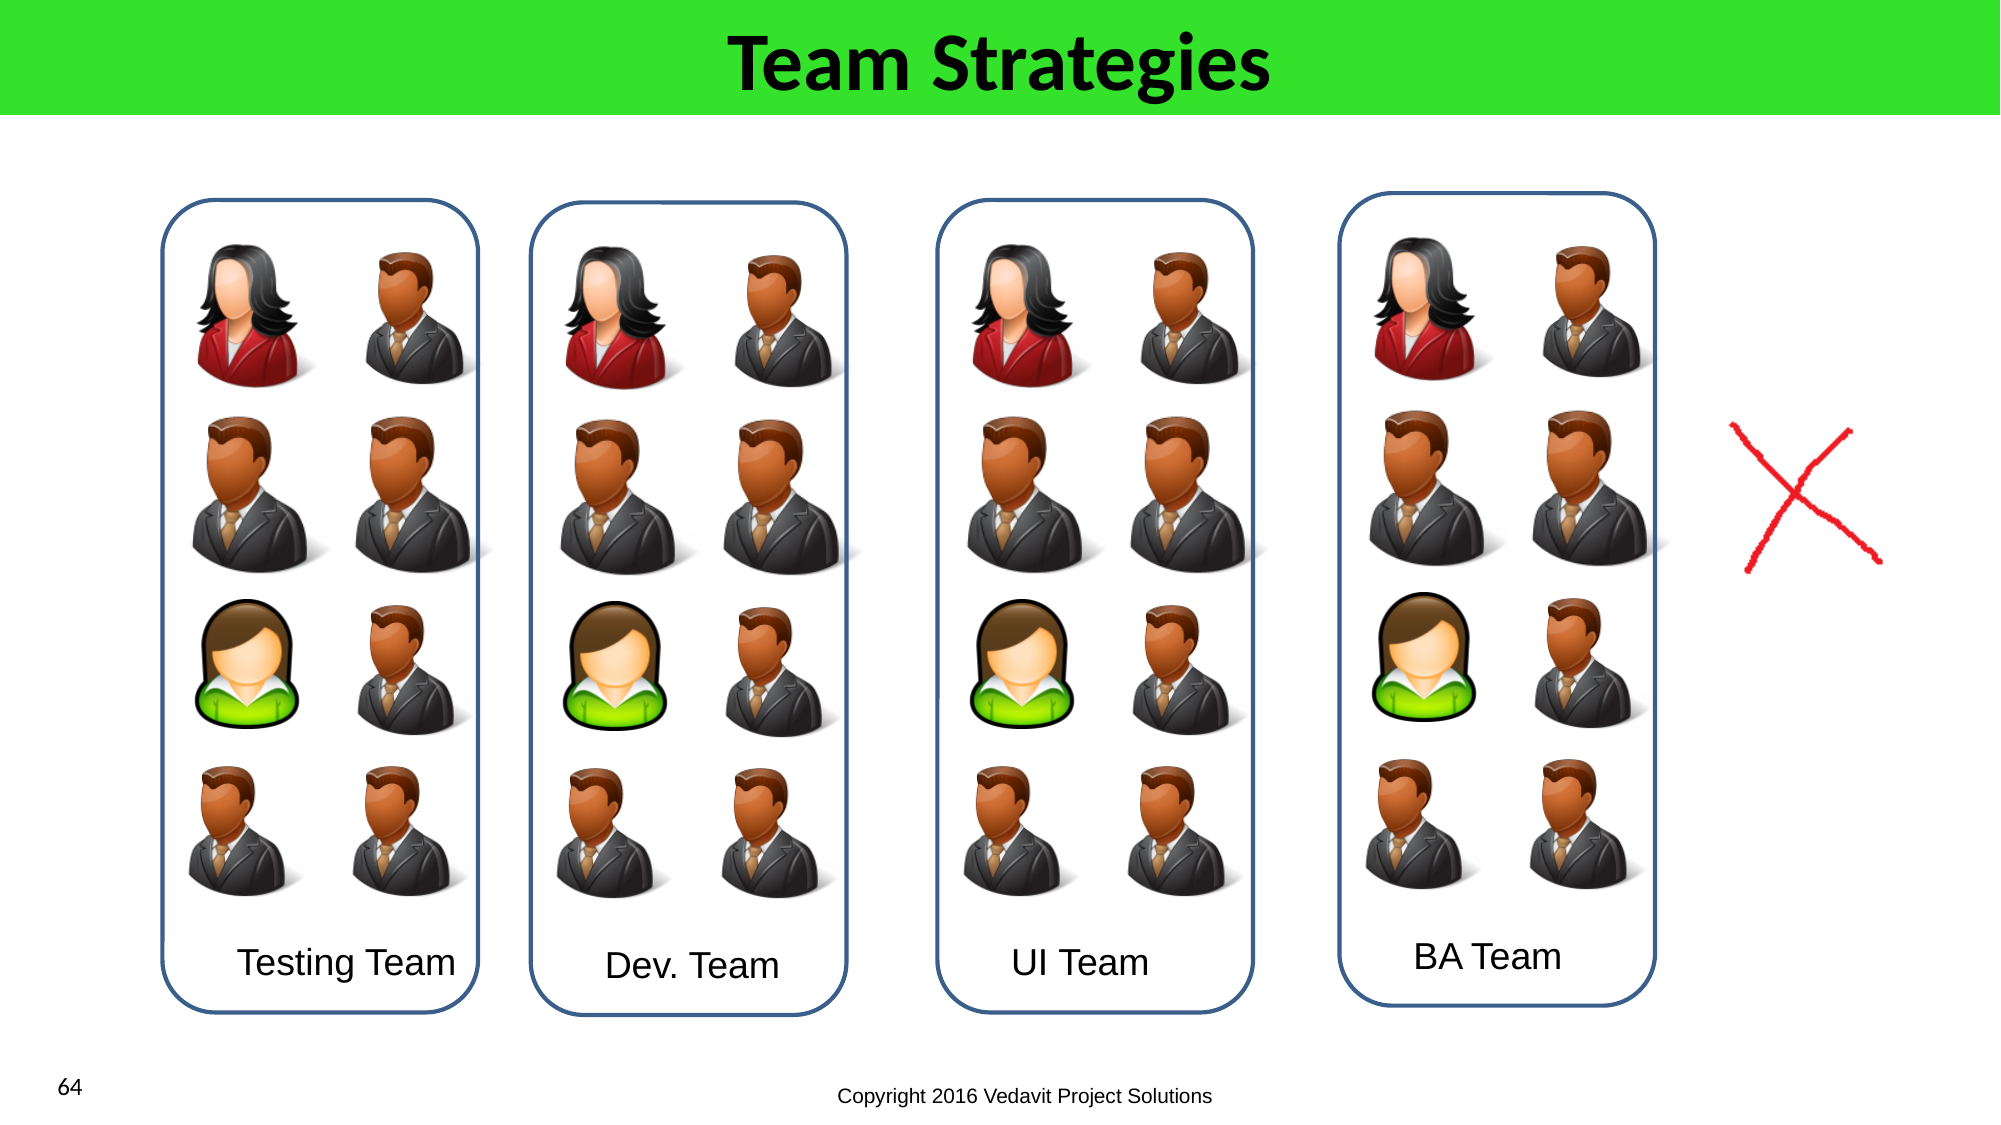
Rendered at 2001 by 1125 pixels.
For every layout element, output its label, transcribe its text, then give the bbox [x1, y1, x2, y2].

slide_number 64 [3, 1055, 137, 1116]
picture [1703, 398, 1894, 593]
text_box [937, 199, 1280, 1013]
title Team Strategies [0, 0, 2000, 115]
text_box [1339, 192, 1682, 1006]
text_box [530, 202, 874, 1016]
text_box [162, 199, 505, 1013]
